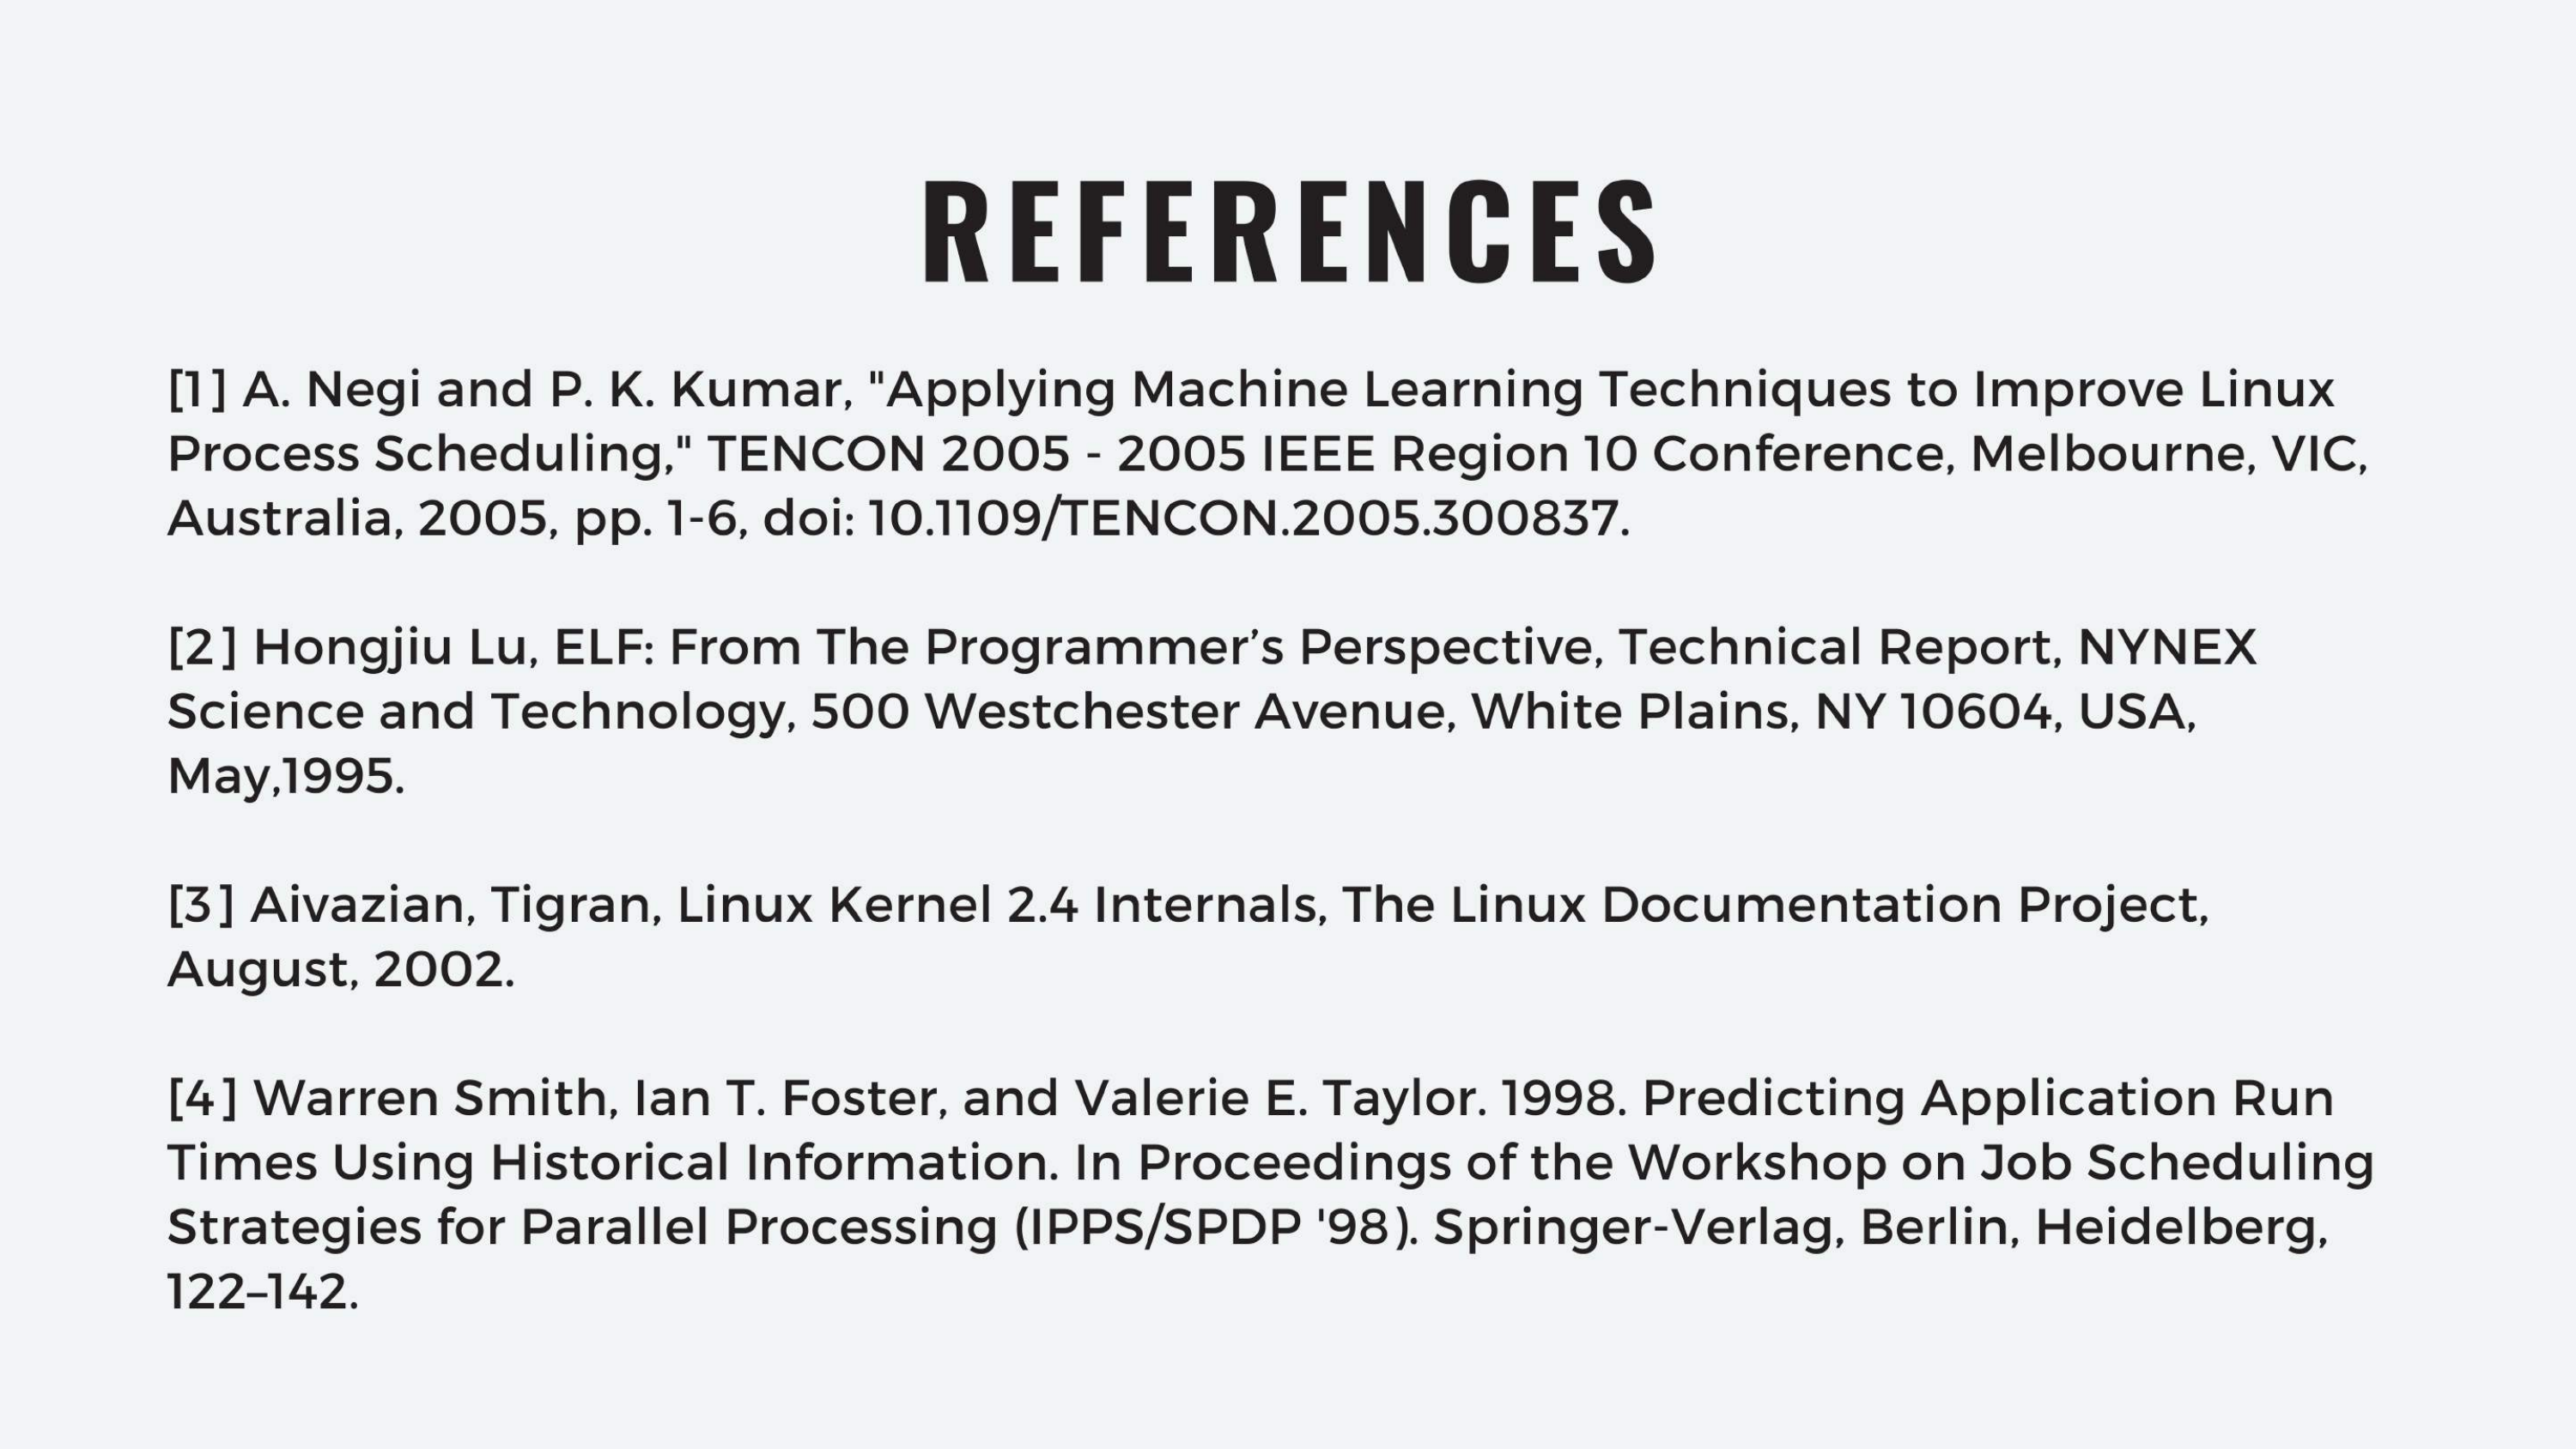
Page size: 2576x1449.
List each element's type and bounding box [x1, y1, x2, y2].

text_box [0, 0, 2576, 1449]
